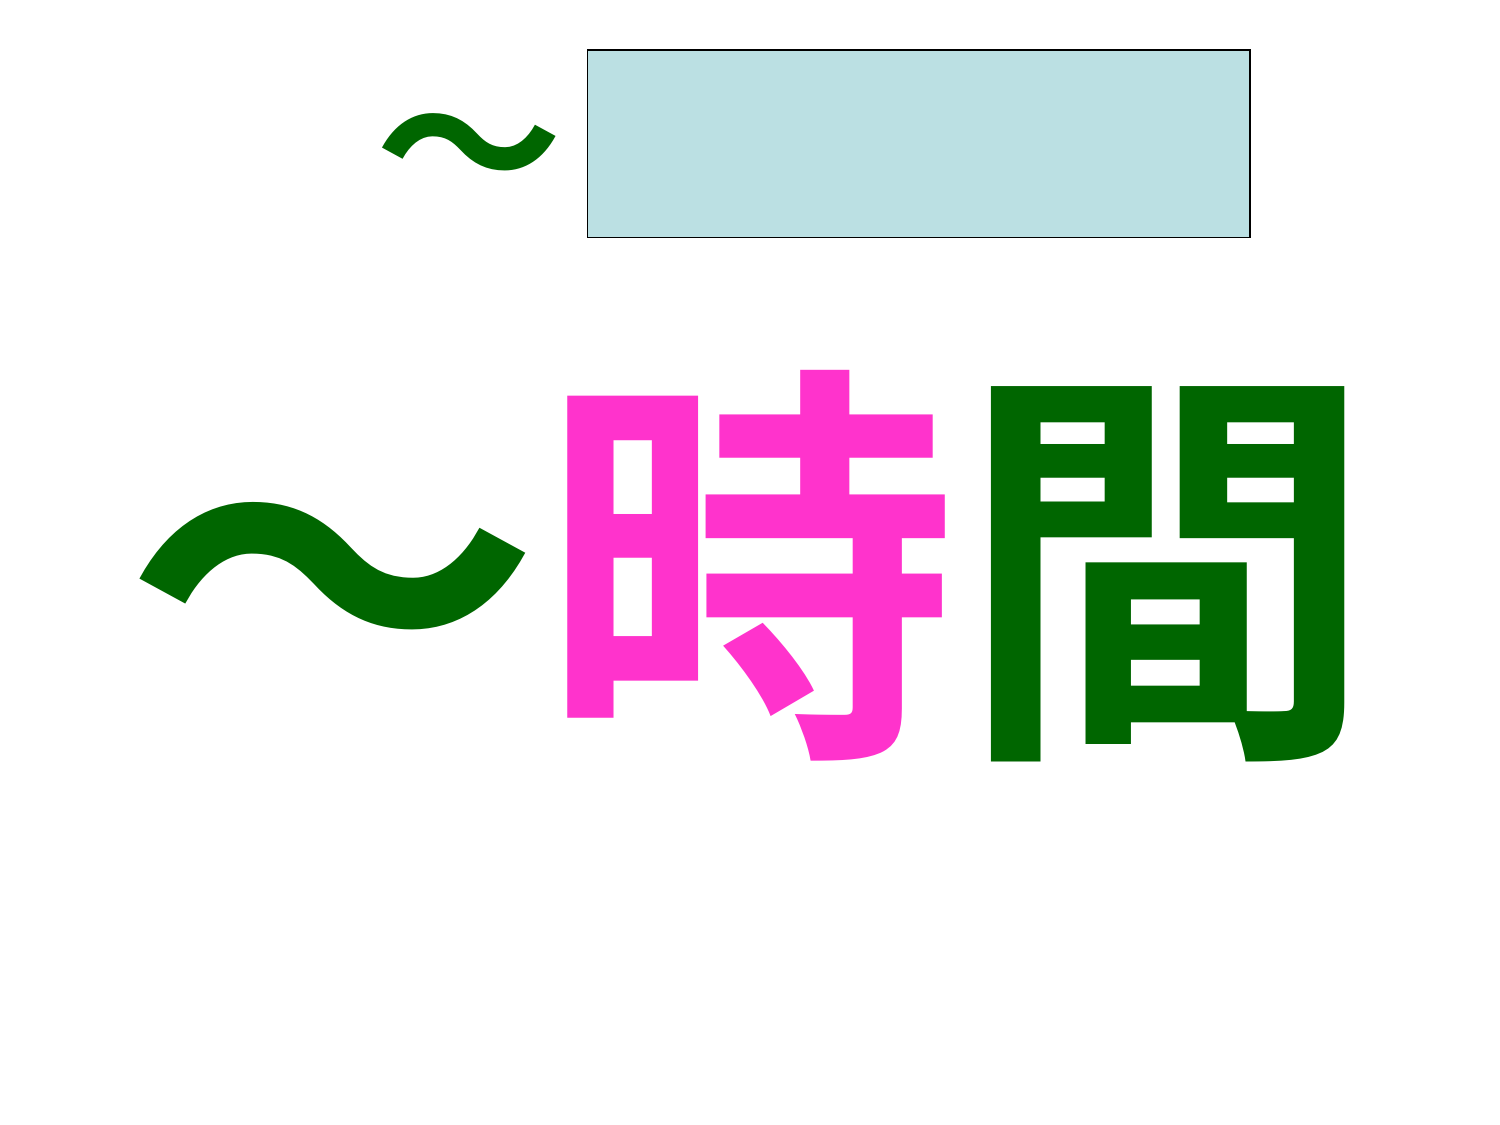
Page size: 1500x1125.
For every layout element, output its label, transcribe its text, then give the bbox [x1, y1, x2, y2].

list ～時間 [75, 299, 1425, 1005]
text_box [587, 50, 1250, 238]
title ～じかん [75, 45, 1425, 233]
